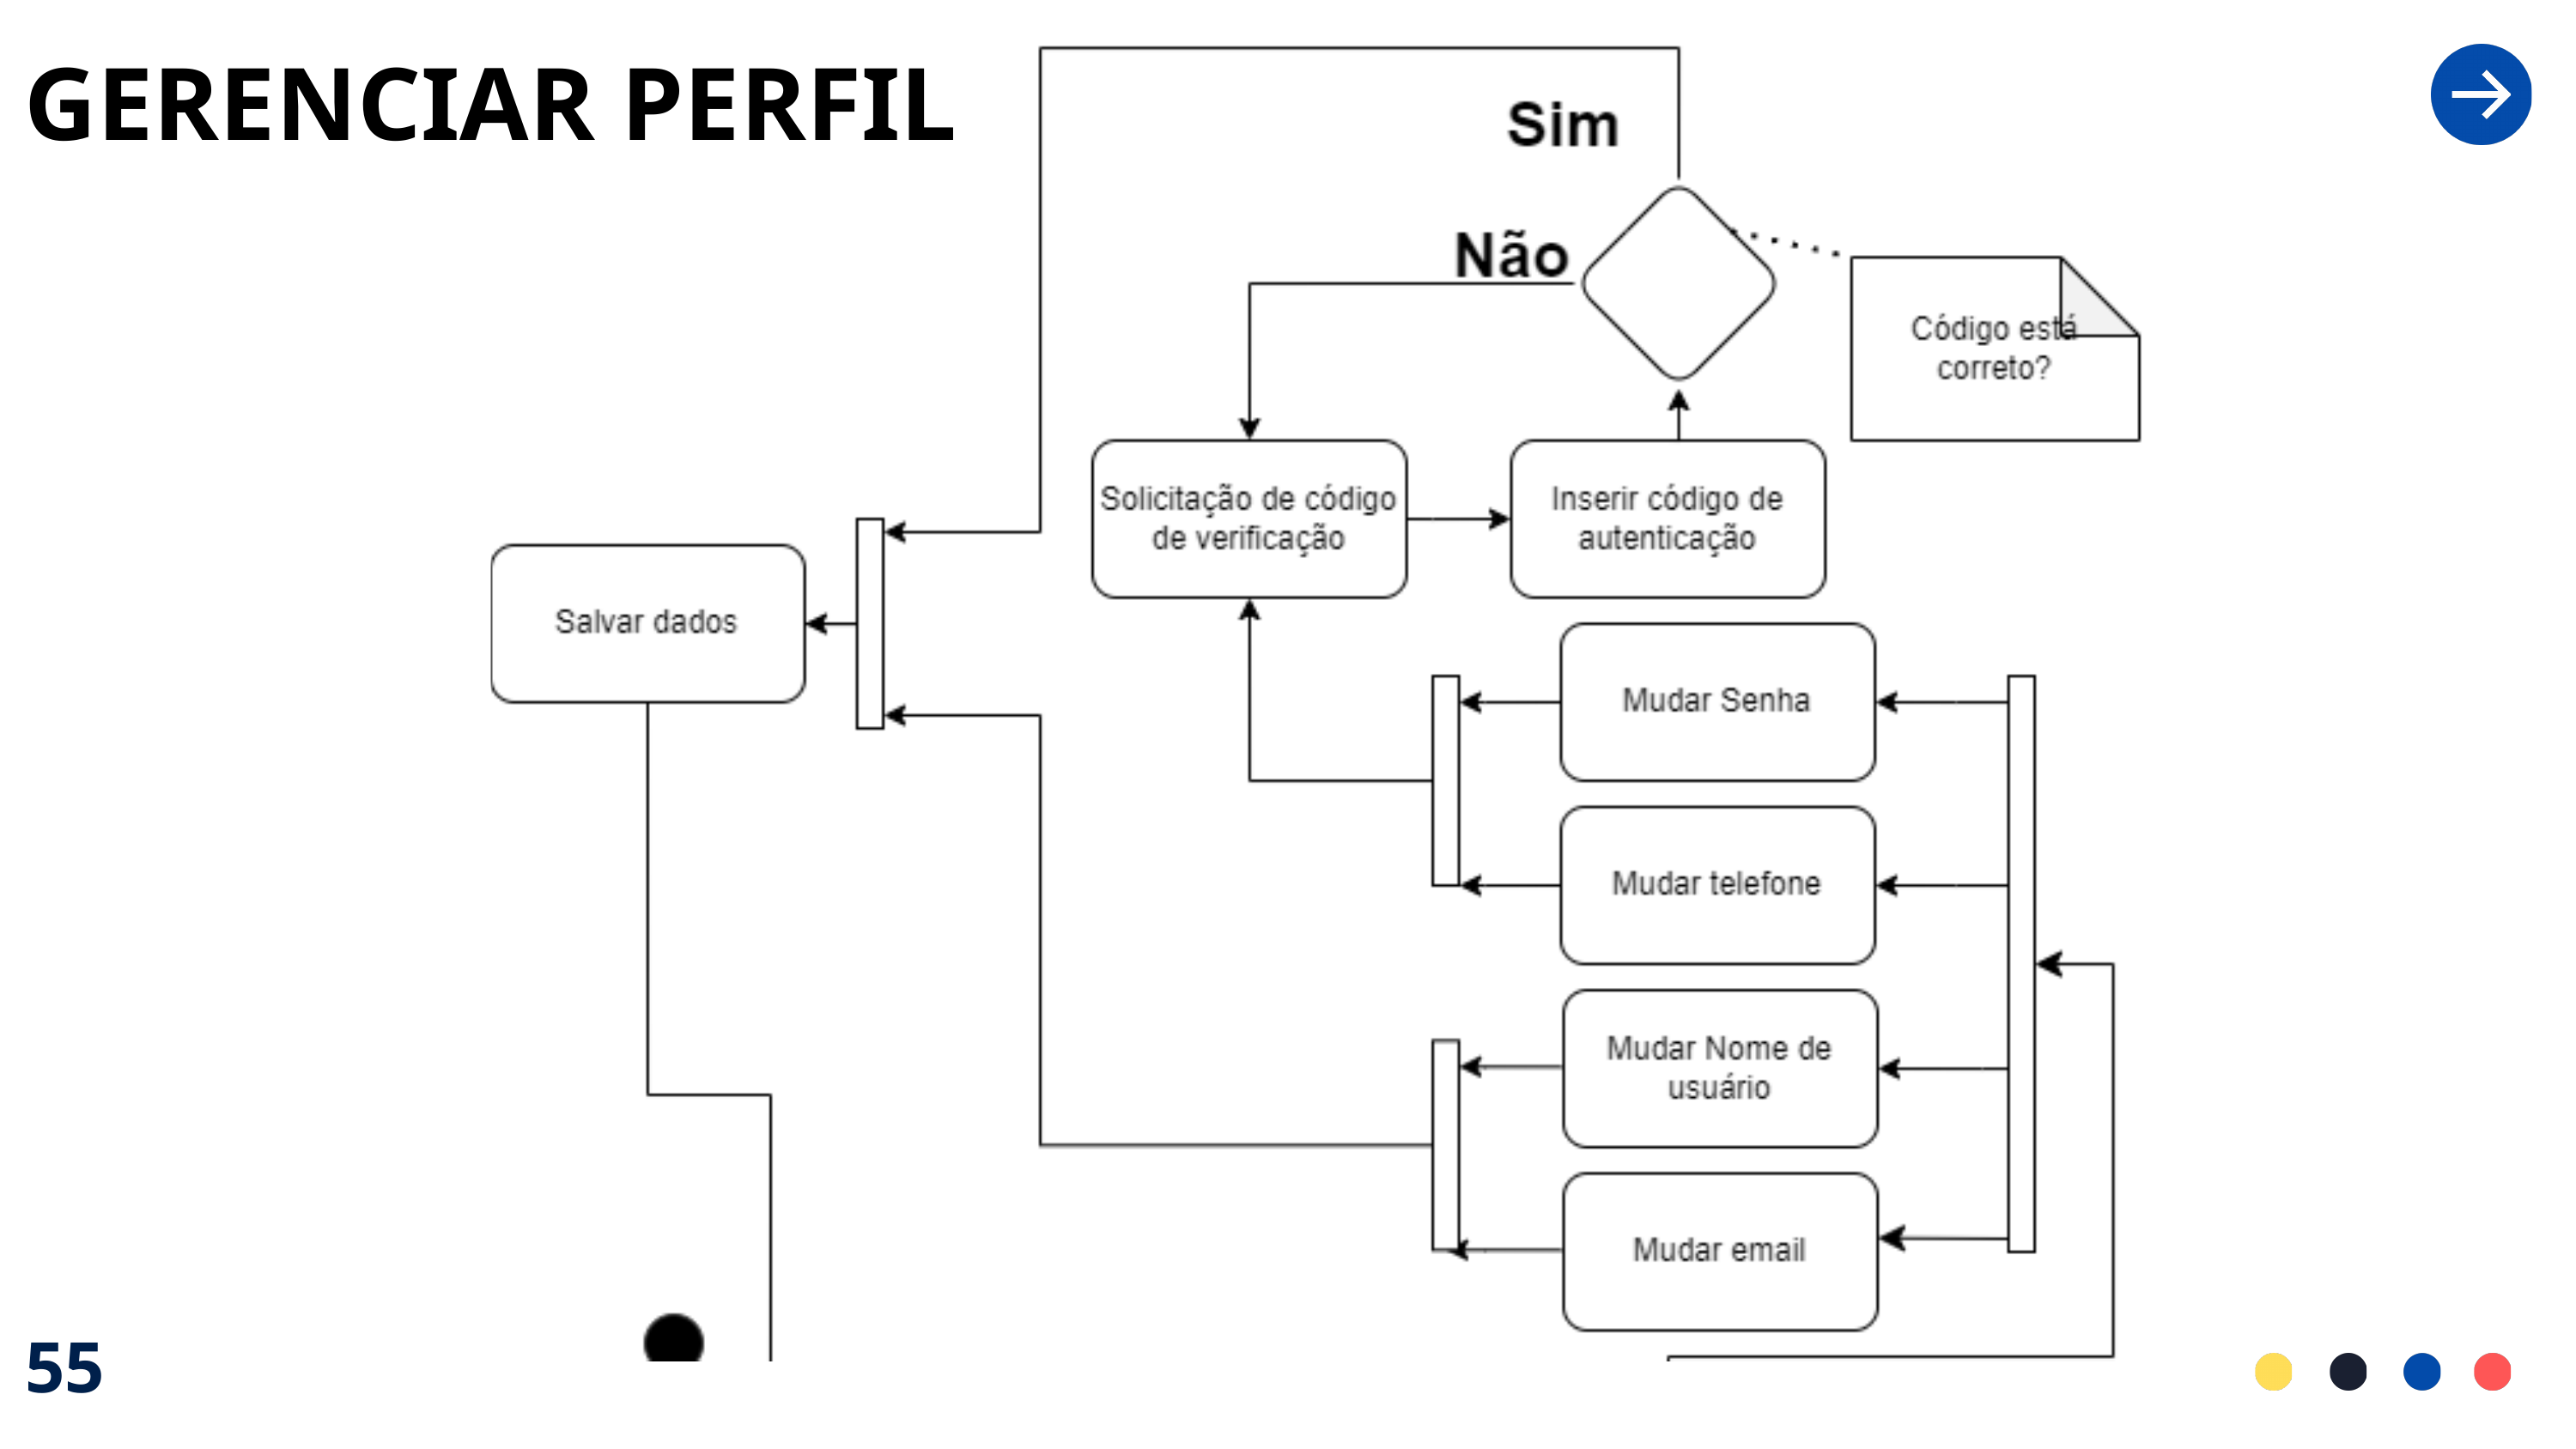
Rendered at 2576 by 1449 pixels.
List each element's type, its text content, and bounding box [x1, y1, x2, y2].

text_box 55 [25, 1309, 145, 1408]
text_box GERENCIAR PERFIL [25, 51, 1255, 161]
text_box [2255, 1353, 2293, 1391]
text_box [2403, 1353, 2441, 1391]
text_box [2451, 70, 2512, 119]
text_box [490, 29, 2191, 1362]
text_box [2474, 1353, 2512, 1391]
text_box [2431, 44, 2532, 145]
text_box [2330, 1353, 2367, 1391]
